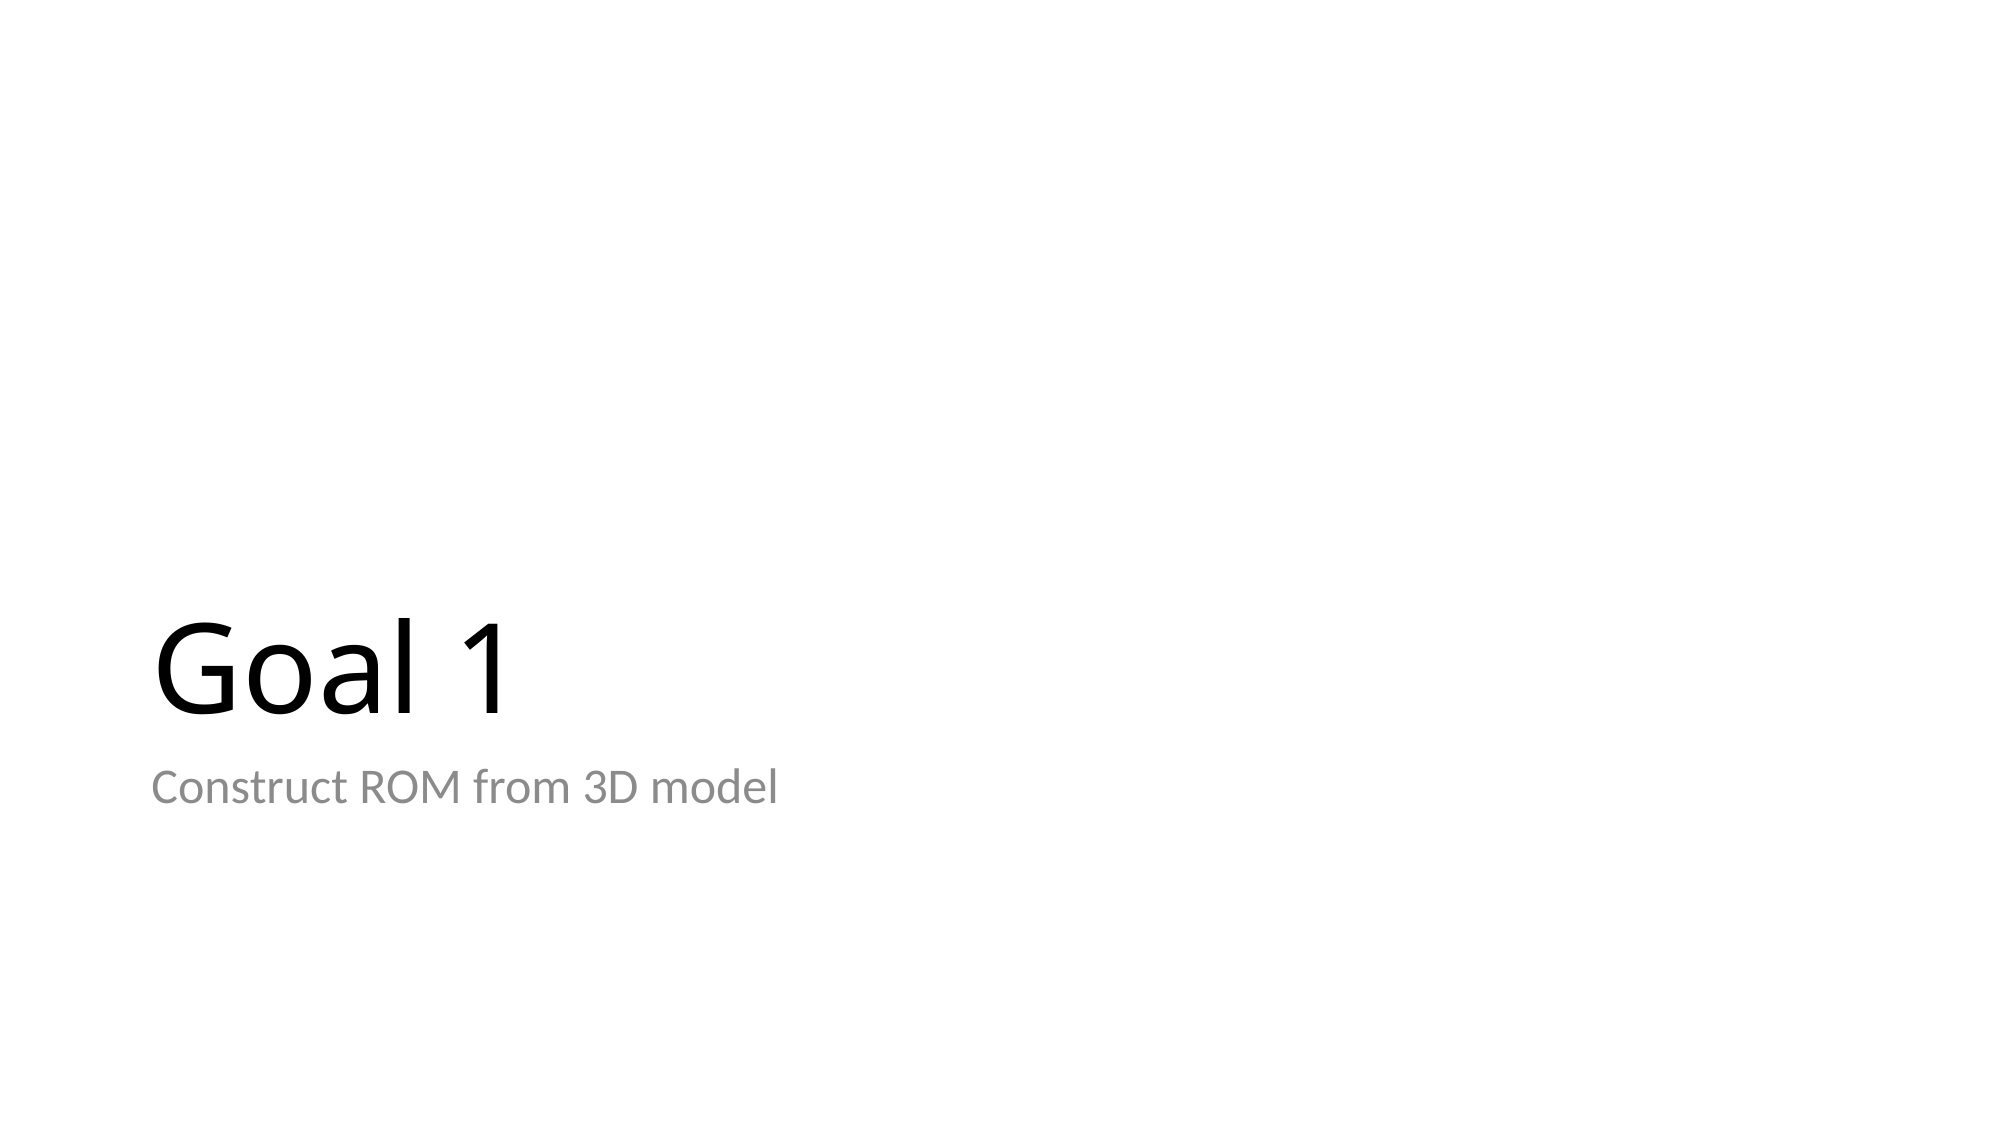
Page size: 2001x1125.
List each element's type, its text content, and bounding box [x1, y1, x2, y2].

list Construct ROM from 3D model [136, 752, 1862, 999]
title Goal 1 [136, 280, 1862, 749]
